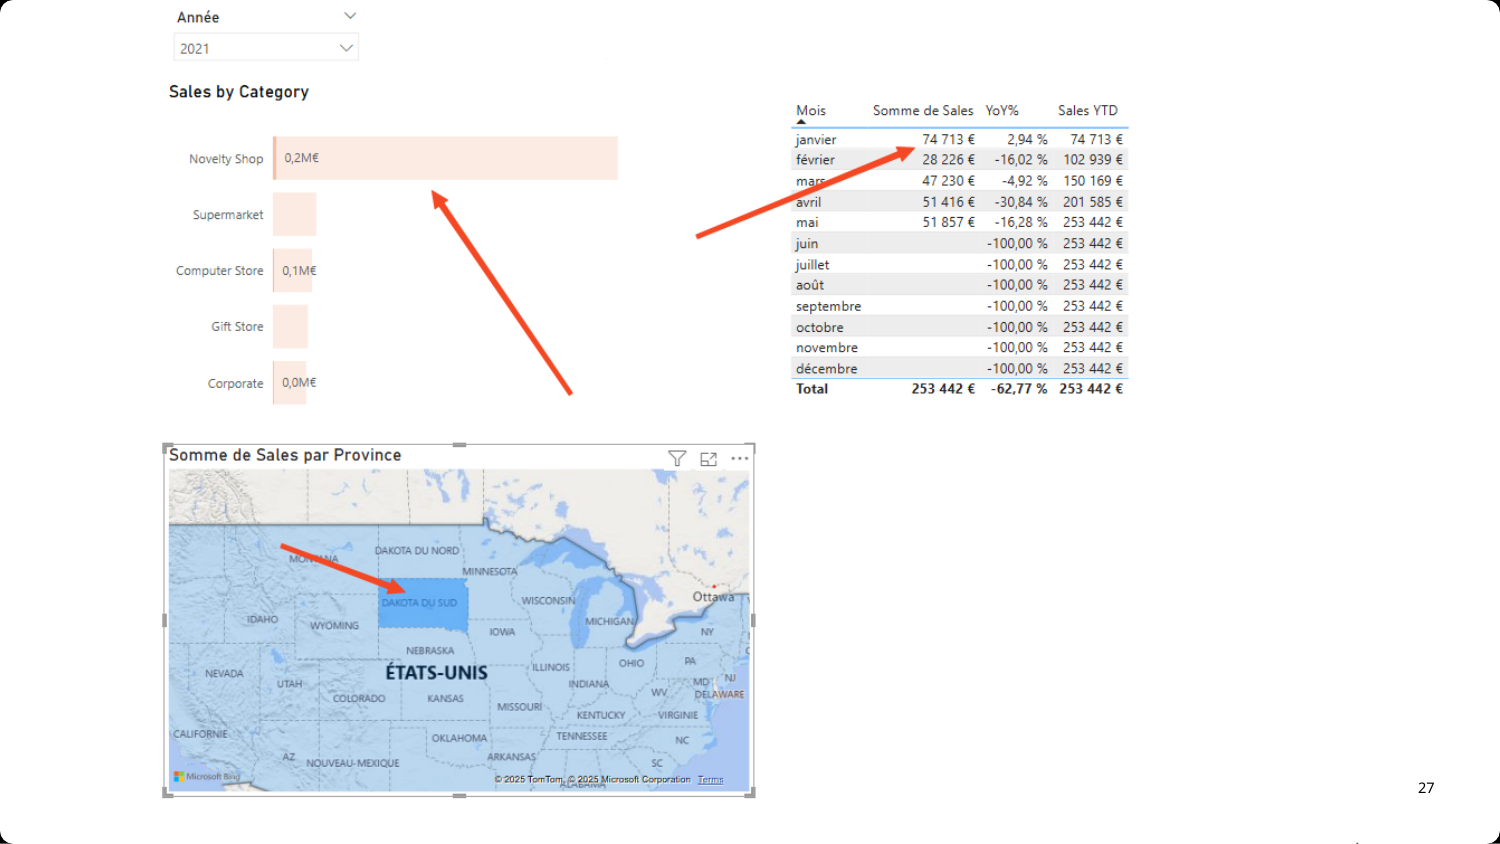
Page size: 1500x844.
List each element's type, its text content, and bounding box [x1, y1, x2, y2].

picture [140, 0, 1360, 844]
slide_number 27 [1402, 775, 1451, 801]
